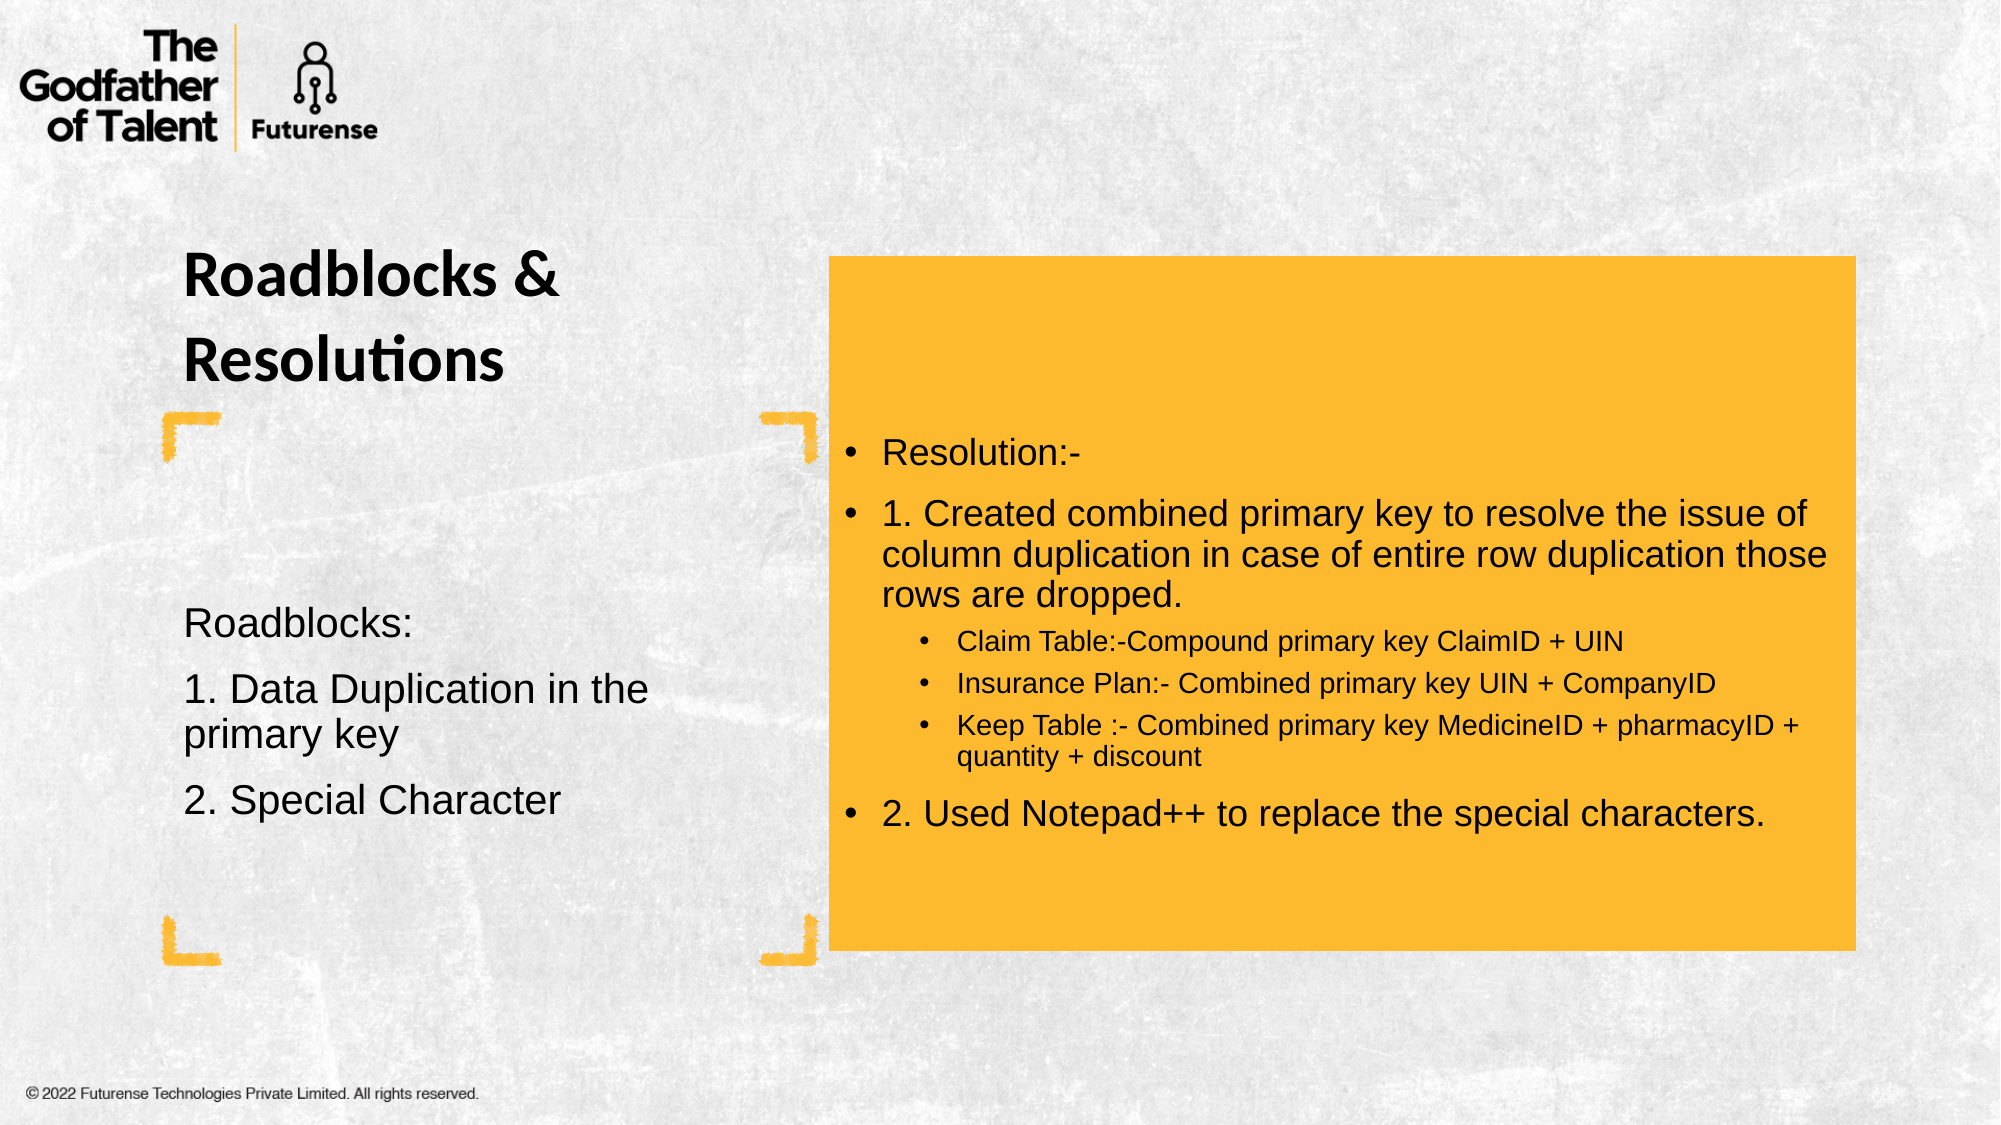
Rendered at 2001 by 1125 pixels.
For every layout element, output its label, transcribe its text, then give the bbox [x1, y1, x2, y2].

title Roadblocks & Resolutions [168, 207, 814, 411]
picture [0, 0, 2001, 1125]
list Resolution:- 1. Created combined primary key to resolve the issue of column duplication in case of entire row duplication those rows are dropped. Claim Table:-Compound primary key ClaimID + UIN Insurance Plan:- Combined primary key UIN + CompanyID Keep Table :- Combined primary key MedicineID + pharmacyID + quantity + discount 2. Used Notepad++ to replace the special characters. [829, 425, 1856, 955]
list Roadblocks: 1. Data Duplication in the primary key 2. Special Character [168, 594, 814, 869]
